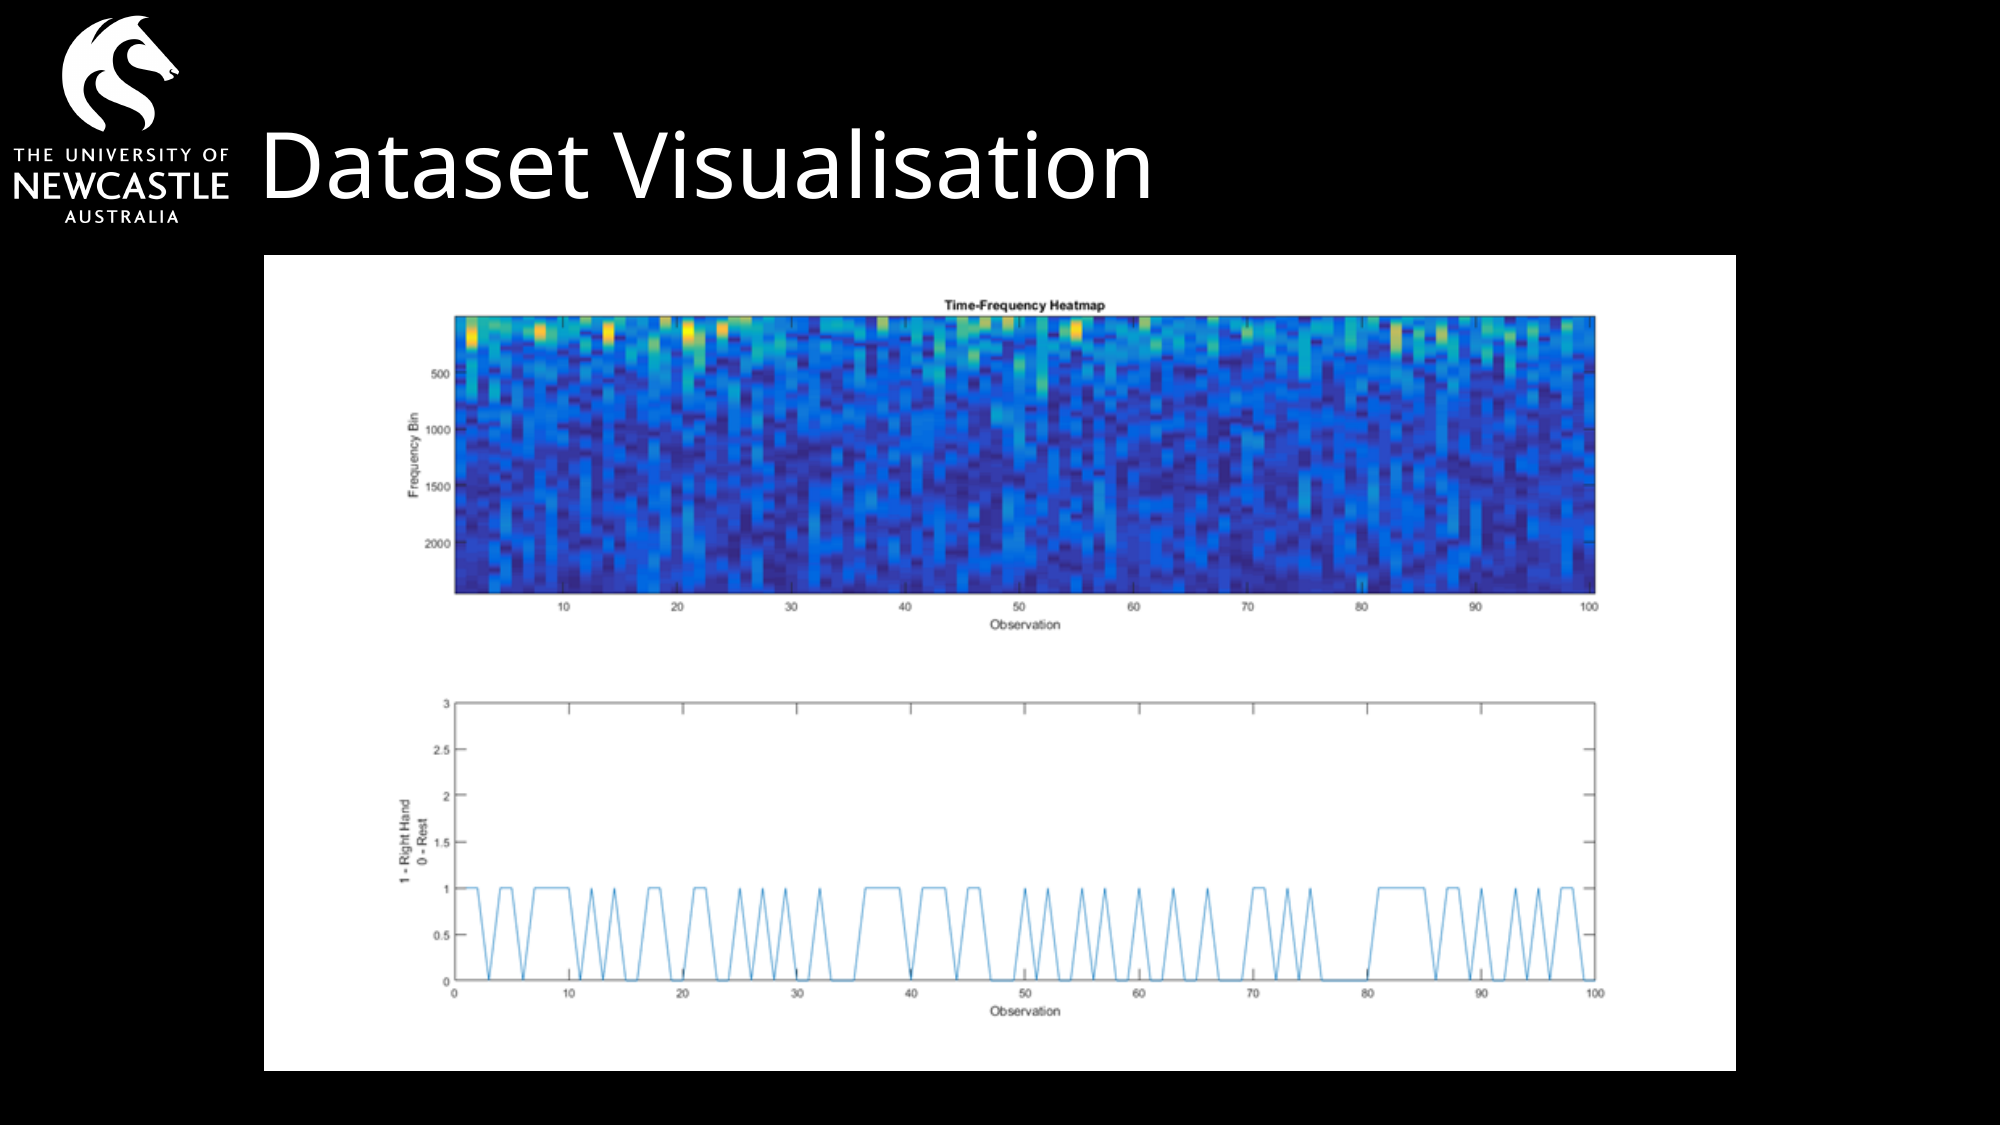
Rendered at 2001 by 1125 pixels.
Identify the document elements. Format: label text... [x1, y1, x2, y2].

title Dataset Visualisation [243, 59, 1969, 278]
picture [264, 255, 1736, 1071]
picture [8, 8, 235, 232]
